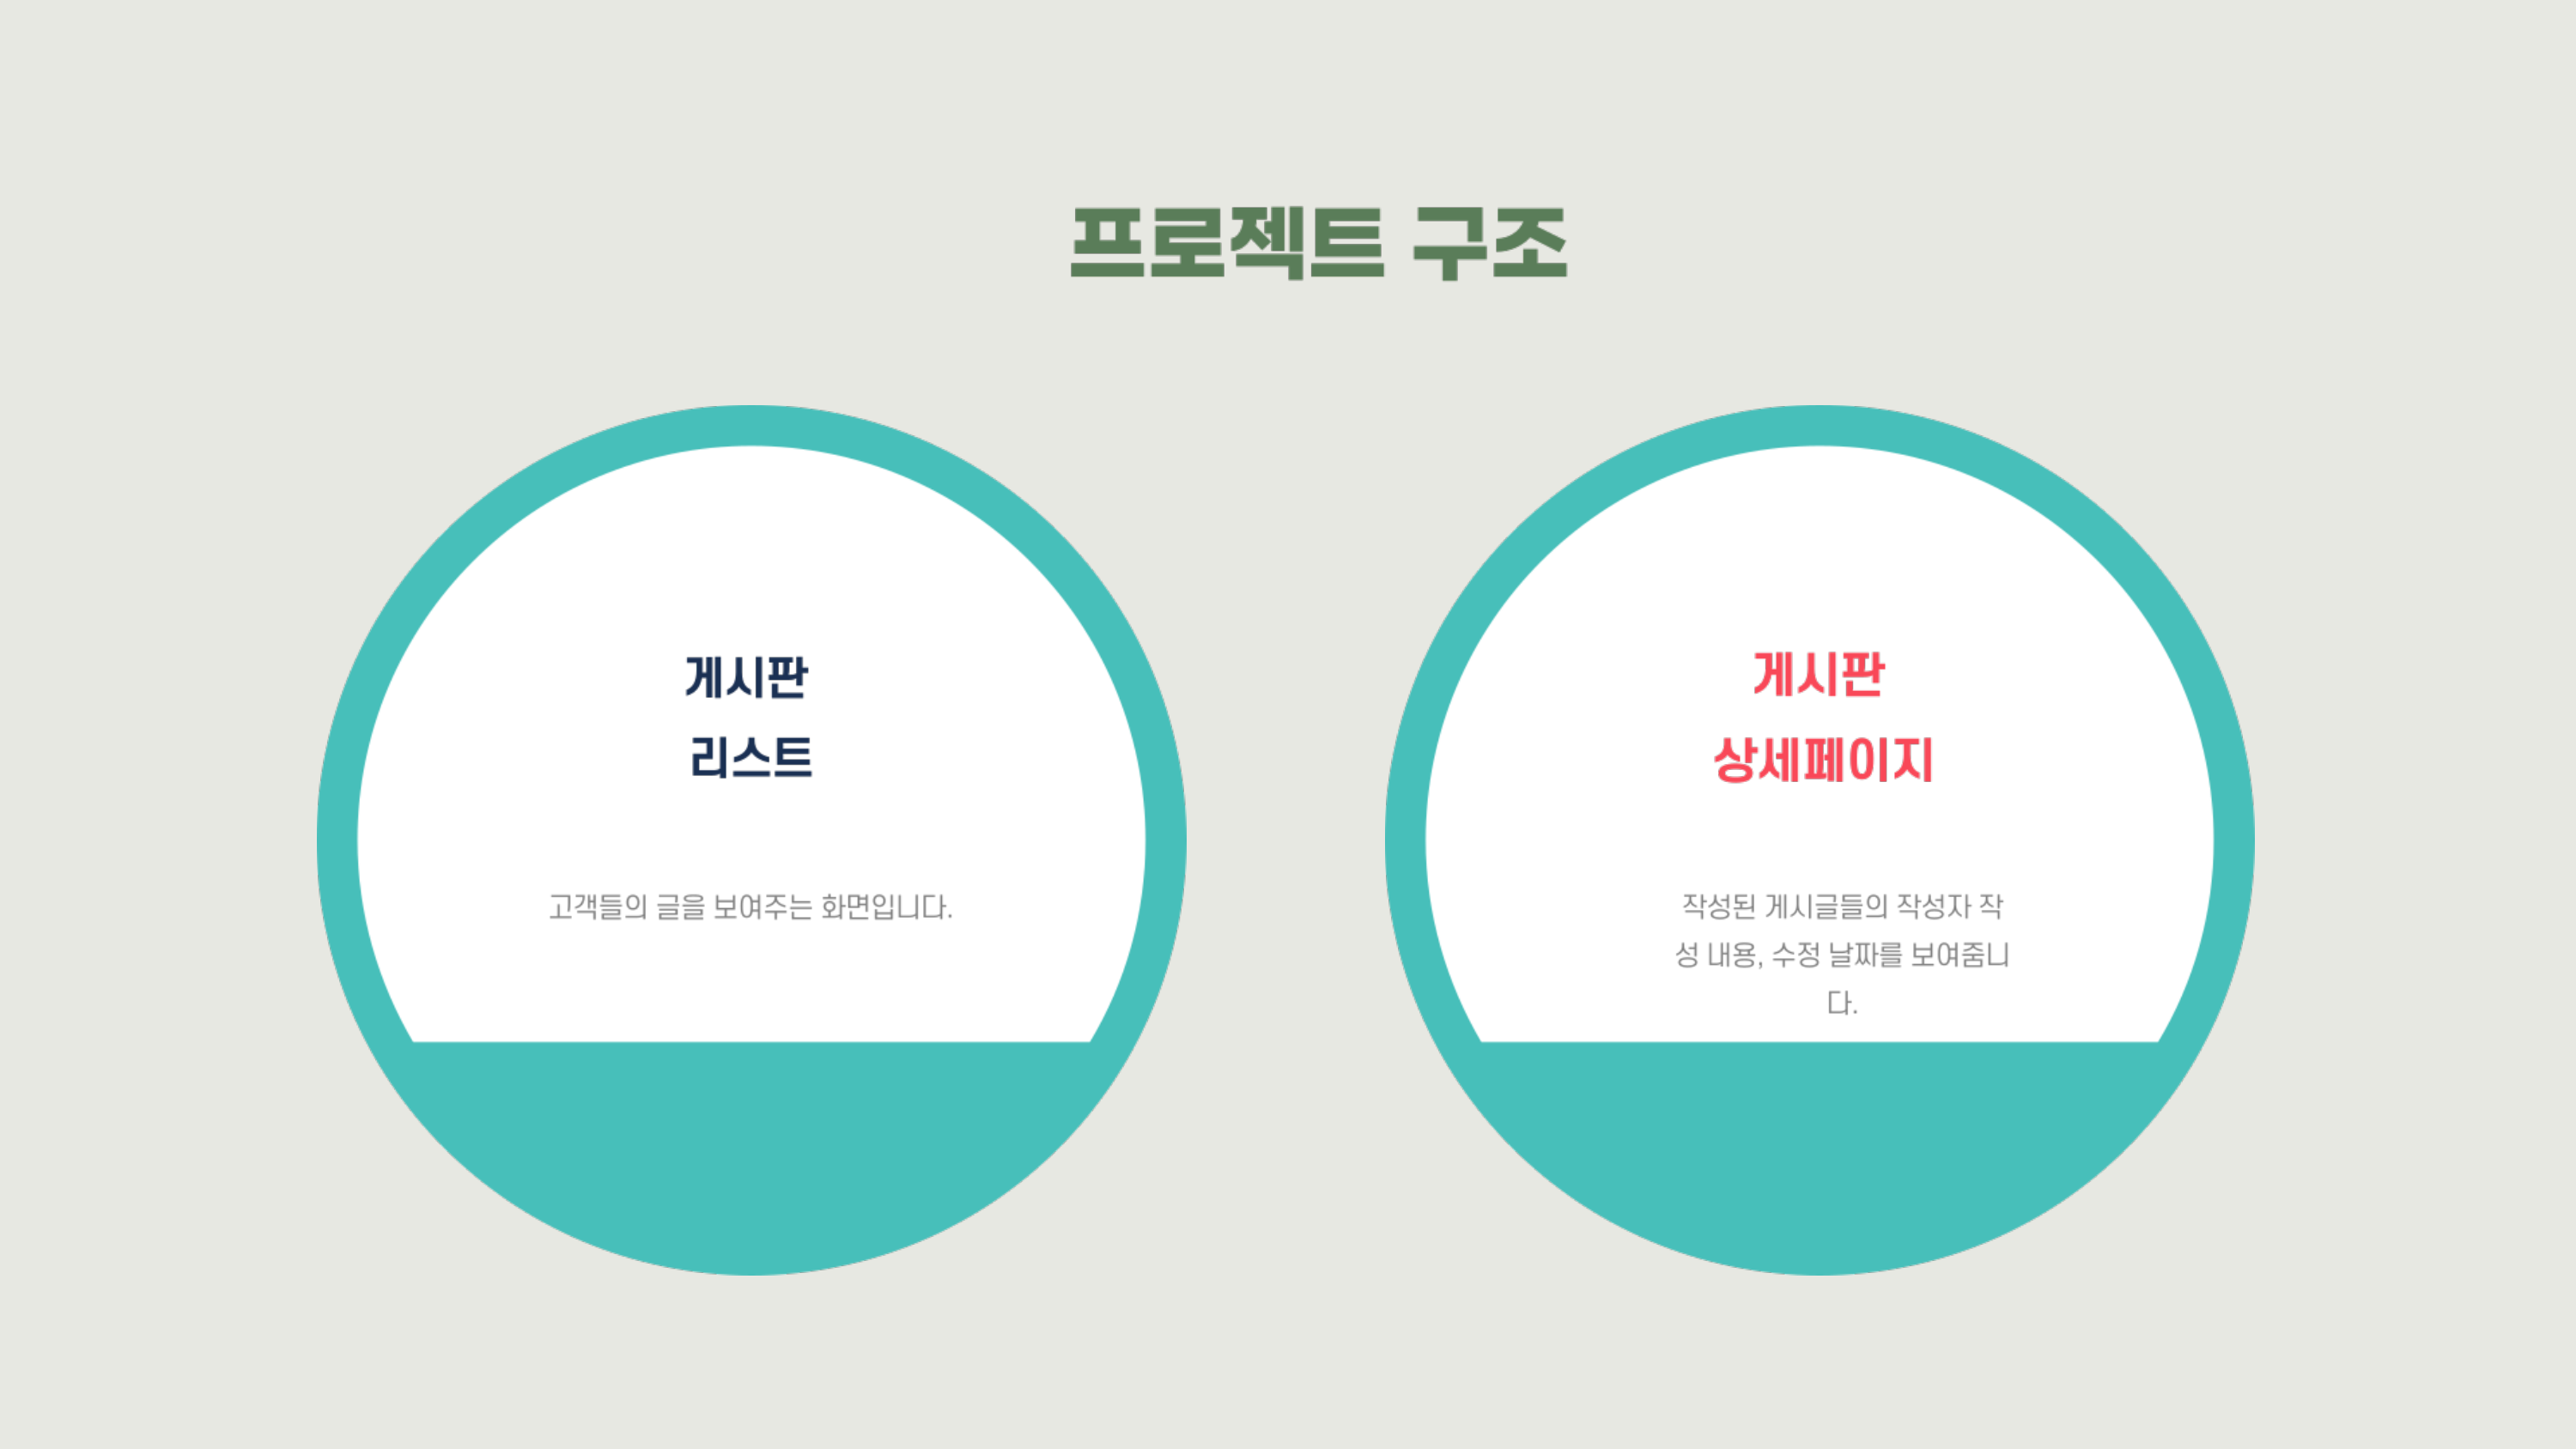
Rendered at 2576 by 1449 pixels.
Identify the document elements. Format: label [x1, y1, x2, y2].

picture [486, 885, 963, 934]
text_box [1384, 405, 2255, 1276]
text_box [316, 405, 1187, 1276]
picture [1643, 635, 1953, 806]
picture [570, 641, 826, 800]
picture [1668, 885, 2020, 1028]
picture [1053, 182, 1605, 320]
